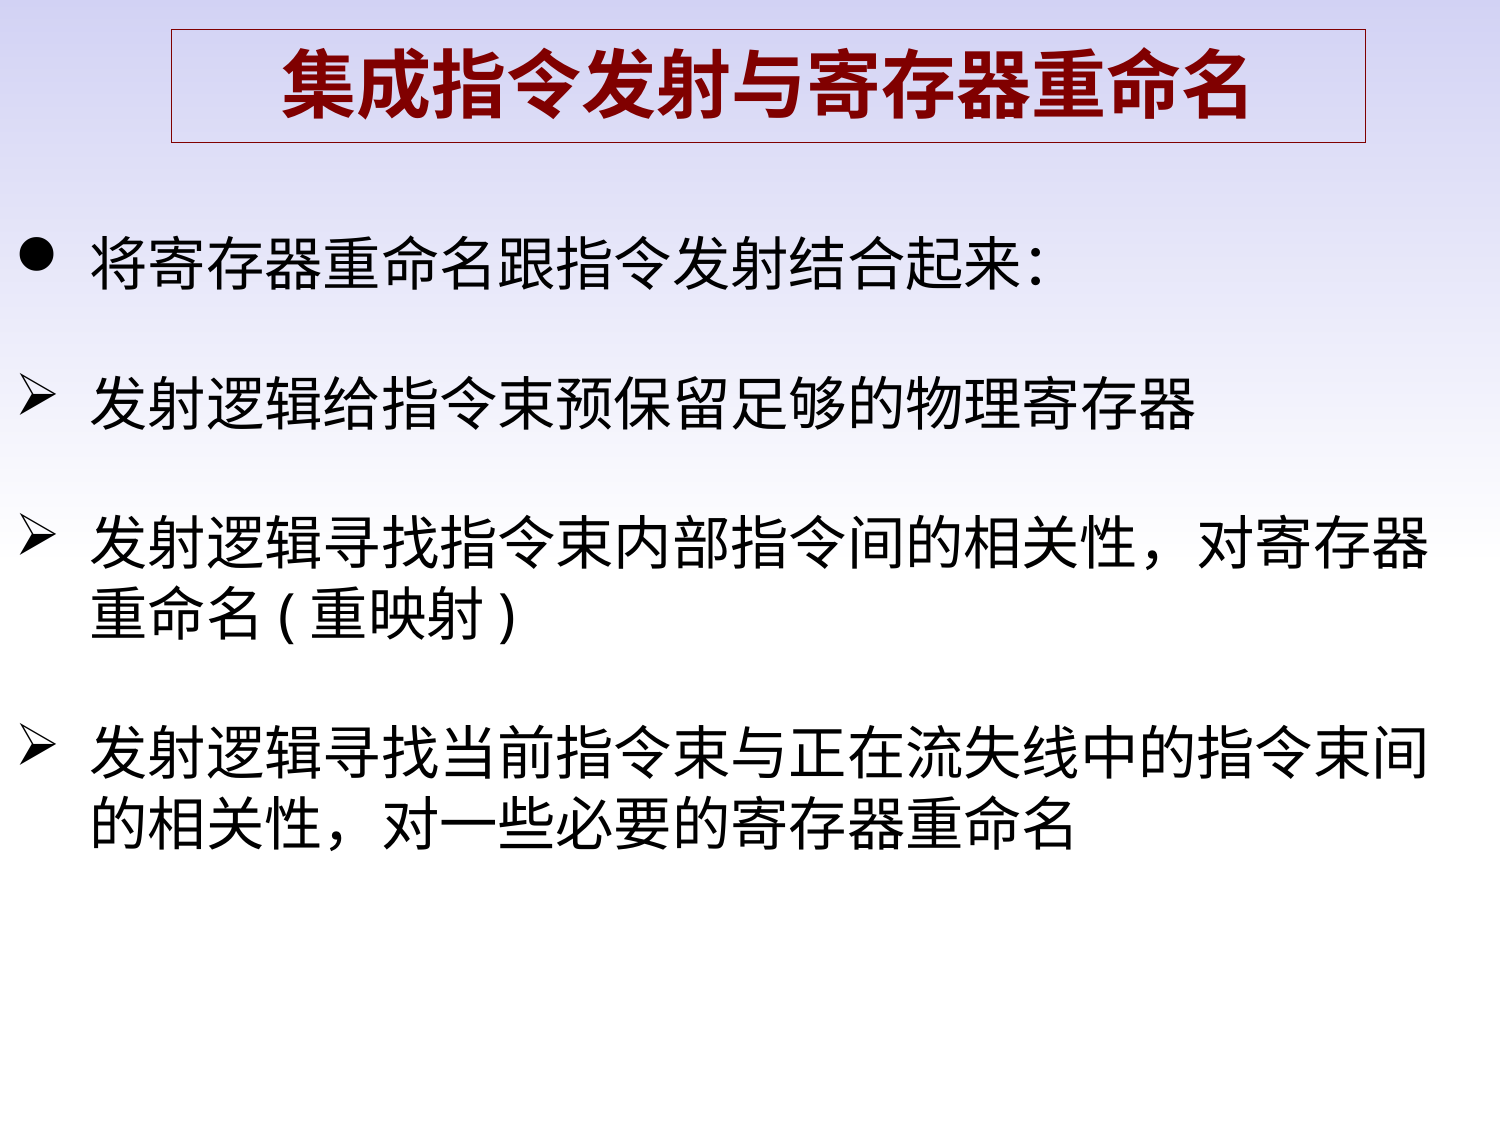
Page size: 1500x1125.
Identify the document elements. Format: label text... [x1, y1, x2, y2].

text_box 将寄存器重命名跟指令发射结合起来： 发射逻辑给指令束预保留足够的物理寄存器 发射逻辑寻找指令束内部指令间的相关性，对寄存器重命名(重映射) 发射逻辑寻找当前指令束与正在流失线中的指令束间的相关性，对一些必要的寄存器重命名 [0, 219, 1500, 864]
text_box 集成指令发射与寄存器重命名 [171, 29, 1366, 143]
